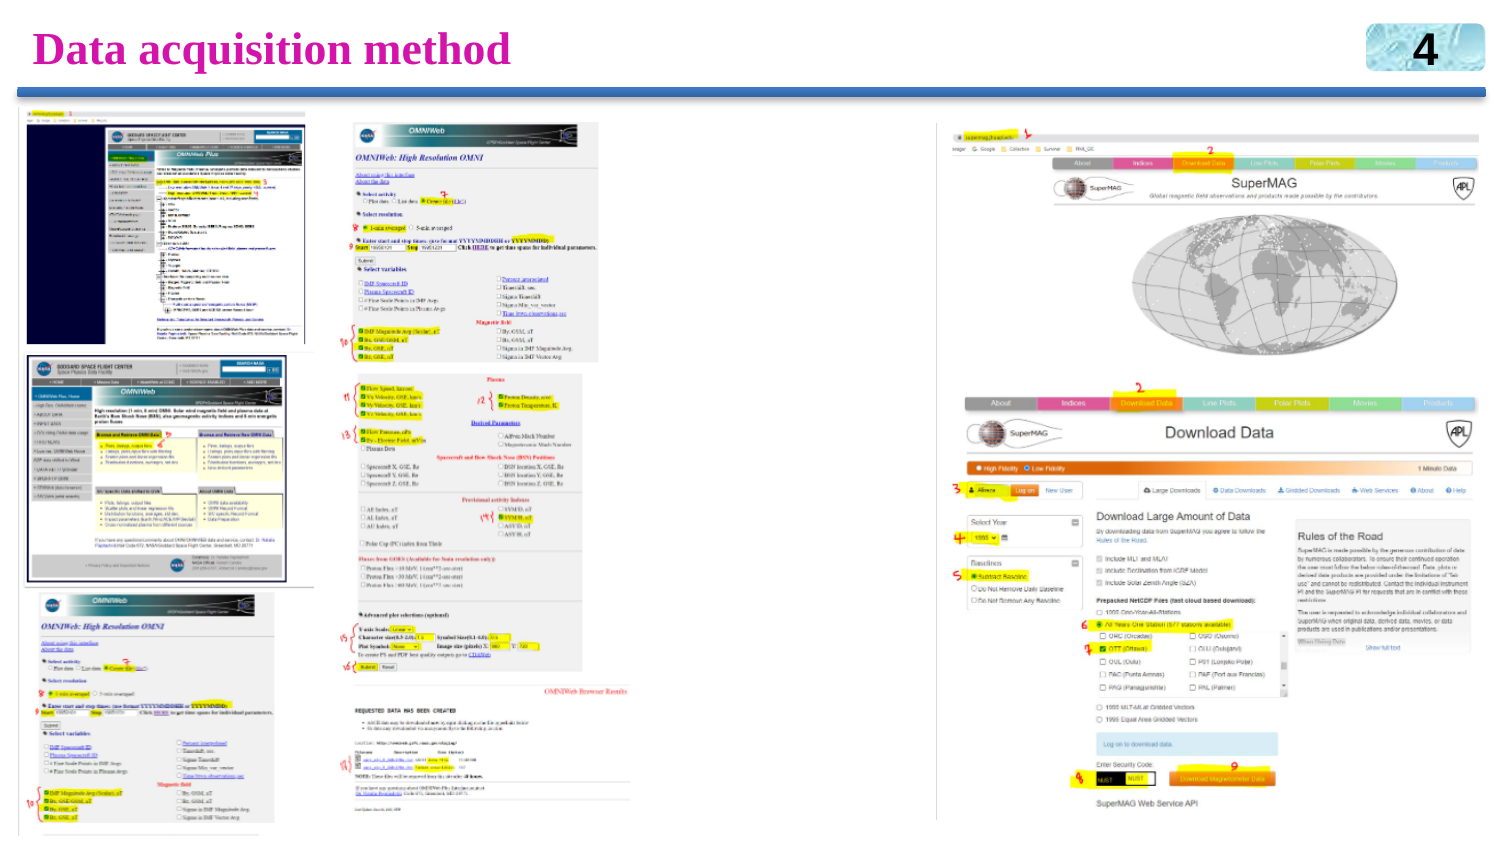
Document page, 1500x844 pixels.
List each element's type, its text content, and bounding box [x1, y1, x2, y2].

title Data acquisition method [17, 14, 1080, 78]
picture [17, 106, 314, 837]
picture [935, 122, 1481, 821]
text_box 4 [1366, 23, 1486, 72]
picture [338, 121, 635, 819]
text_box [17, 87, 1486, 97]
